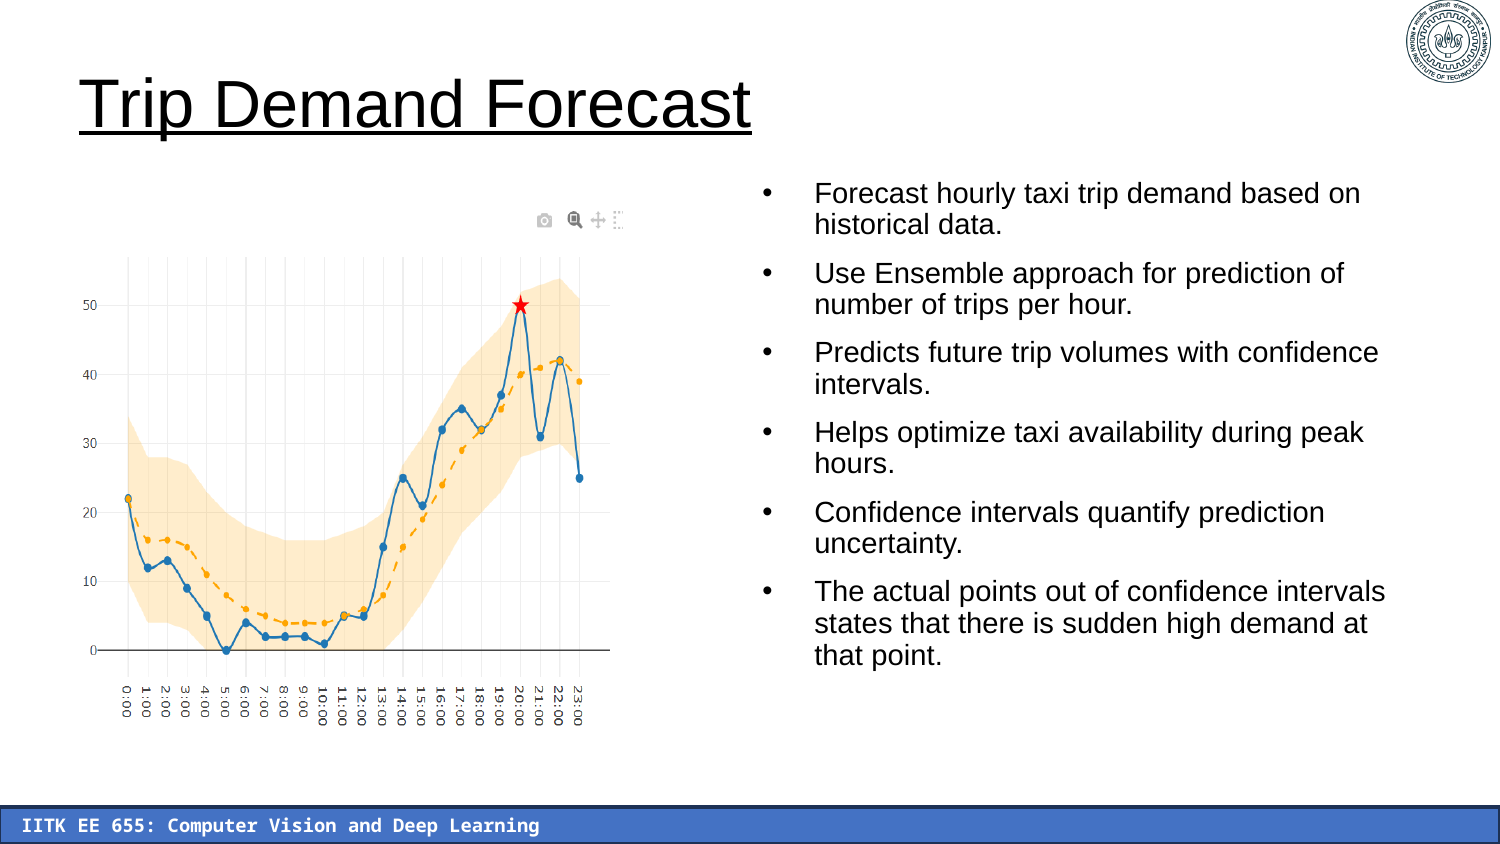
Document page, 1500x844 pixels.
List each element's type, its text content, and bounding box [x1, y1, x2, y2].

picture [49, 203, 623, 740]
picture [1406, 0, 1491, 83]
list Forecast hourly taxi trip demand based on historical data. Use Ensemble approach for prediction of number of trips per hour. Predicts future trip volumes with confidence intervals. Helps optimize taxi availability during peak hours. Confidence intervals quantify prediction uncertainty. The actual points out of confidence intervals states that there is sudden high demand at that point. [739, 178, 1397, 760]
title Trip Demand Forecast [78, 23, 1373, 187]
